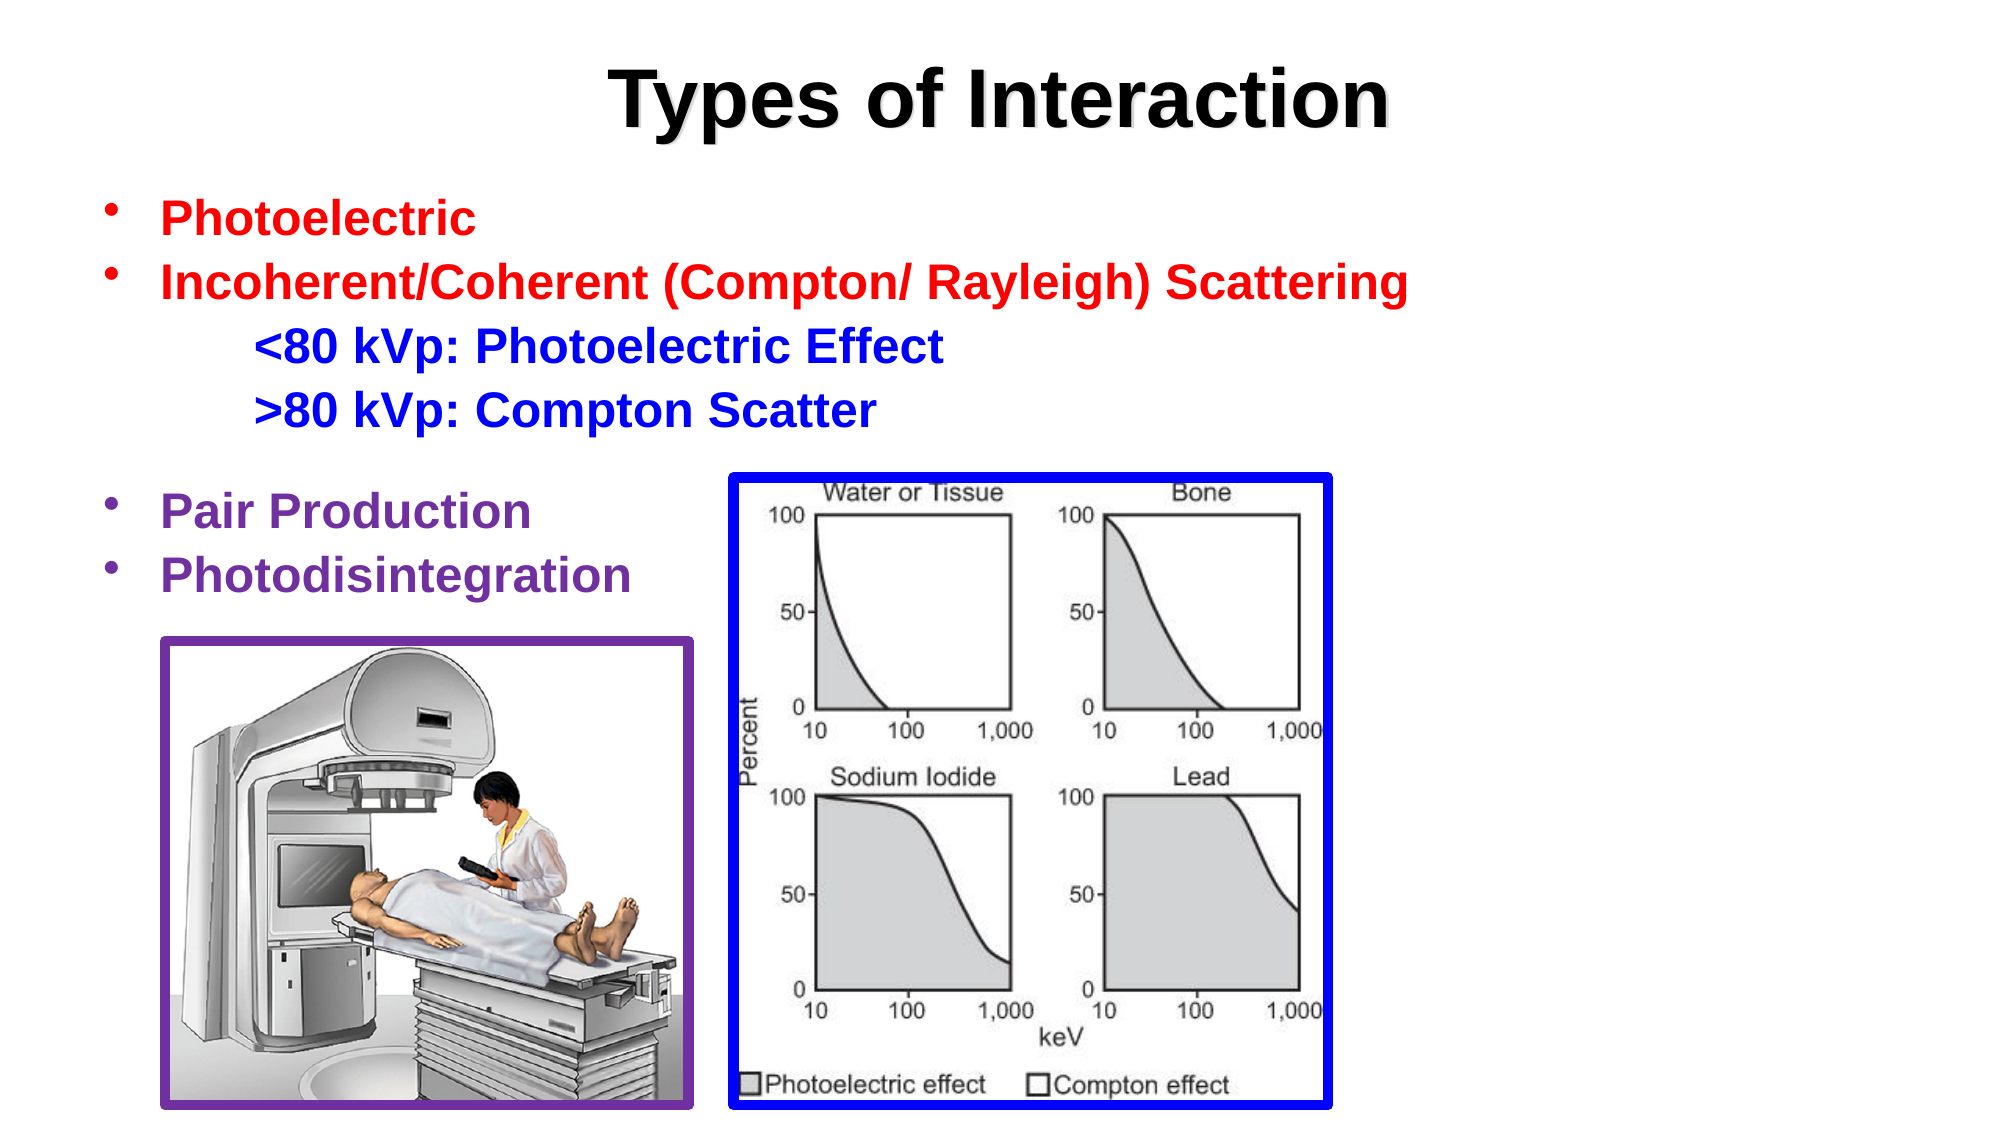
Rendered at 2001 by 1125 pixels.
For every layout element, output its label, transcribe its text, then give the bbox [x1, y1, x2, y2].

list Photoelectric Incoherent/Coherent (Compton/ Rayleigh) Scattering <80 kVp: Photoelectric Effect >80 kVp: Compton Scatter Pair Production Photodisintegration [88, 184, 1464, 741]
picture [169, 645, 684, 1101]
picture [738, 482, 1324, 1101]
title Types of Interaction [33, 24, 1967, 163]
